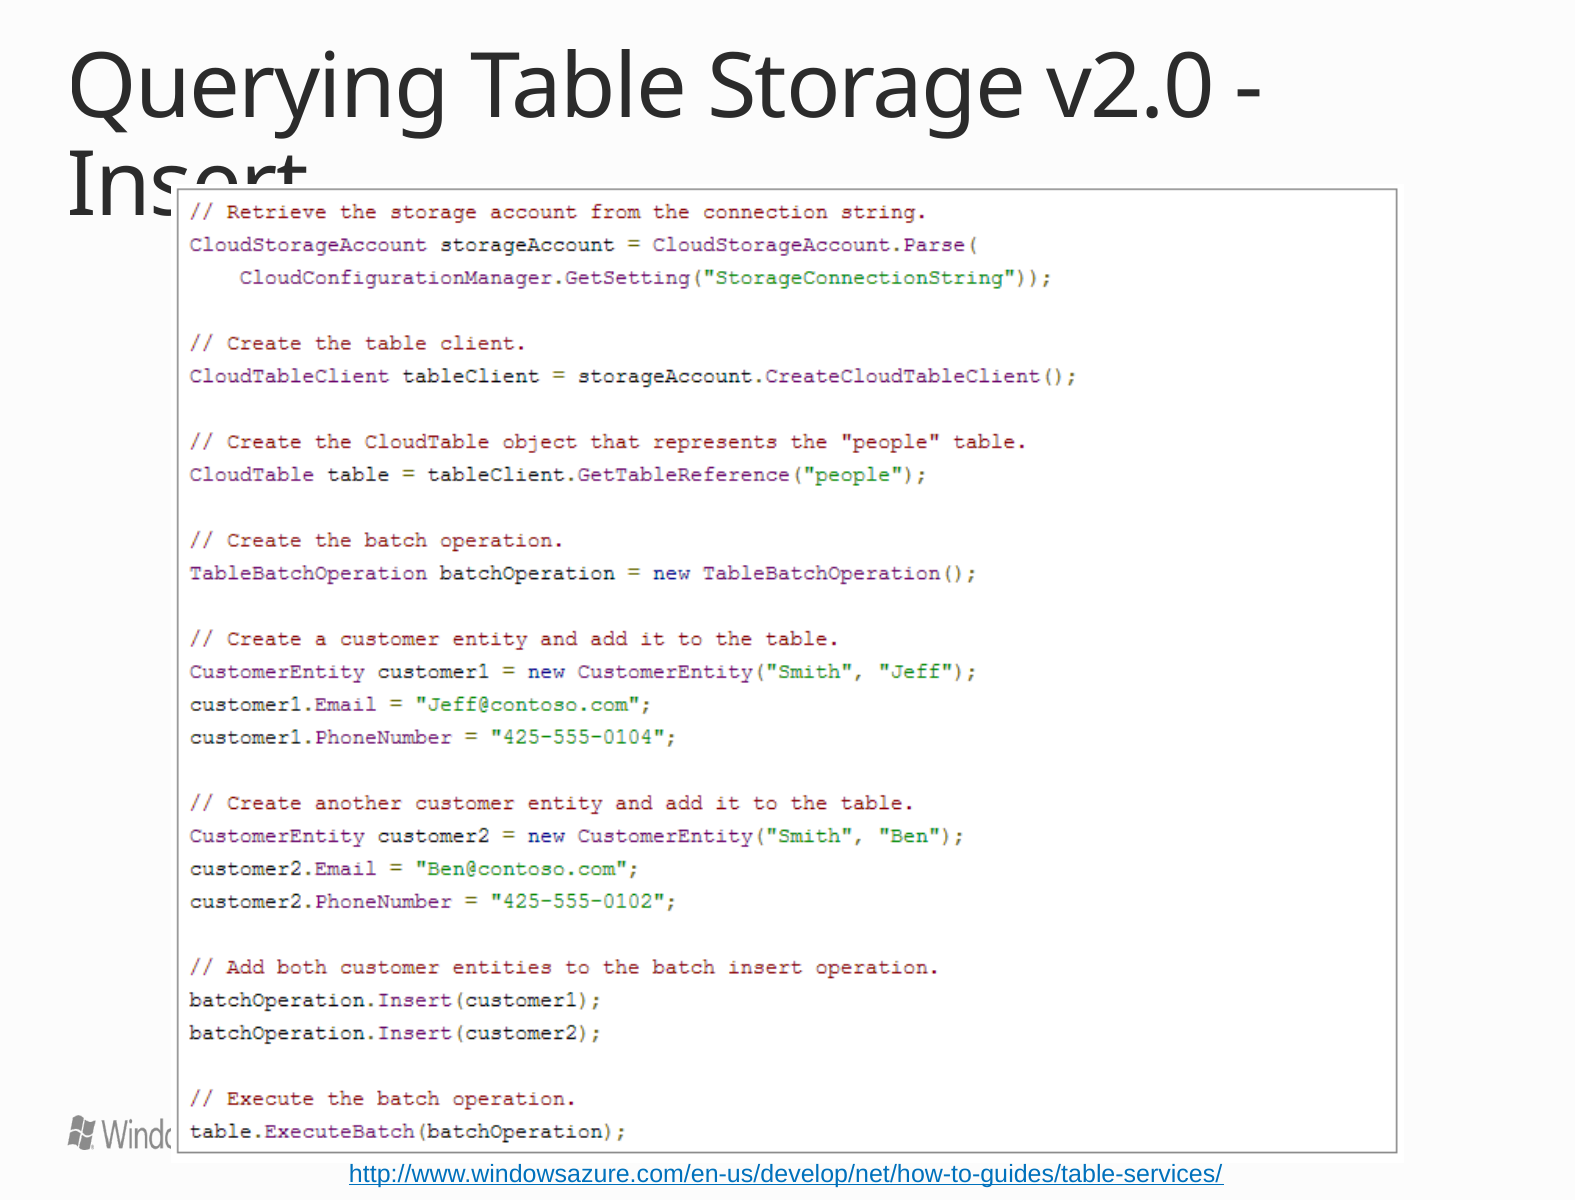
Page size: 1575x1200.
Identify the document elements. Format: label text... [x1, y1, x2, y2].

text_box http://www.windowsazure.com/en-us/develop/net/how-to-guides/table-services/ [192, 1171, 1381, 1196]
picture [171, 184, 1404, 1163]
title Querying Table Storage v2.0 - Insert [66, 39, 1509, 137]
